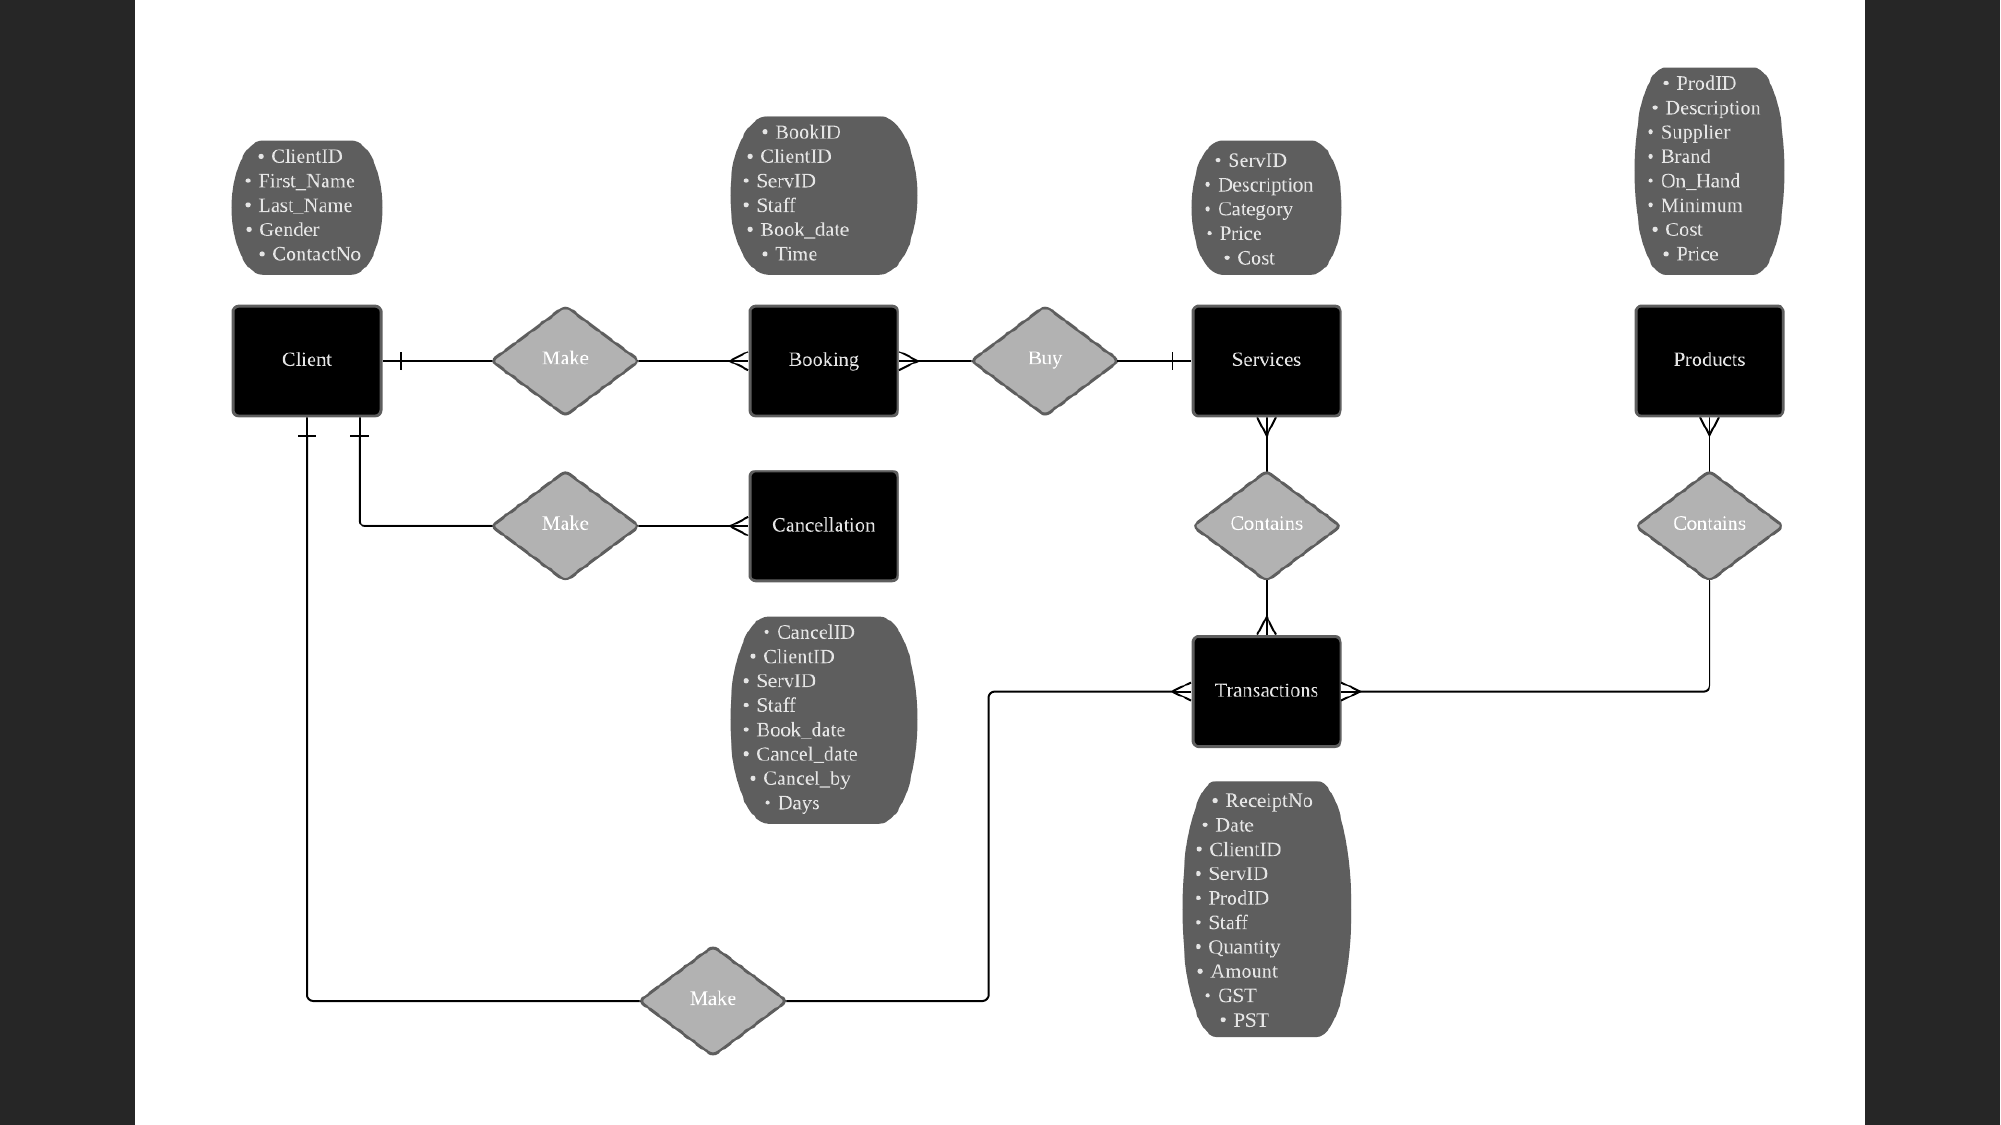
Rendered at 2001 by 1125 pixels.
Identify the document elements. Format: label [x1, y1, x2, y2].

picture [135, 0, 1865, 1125]
